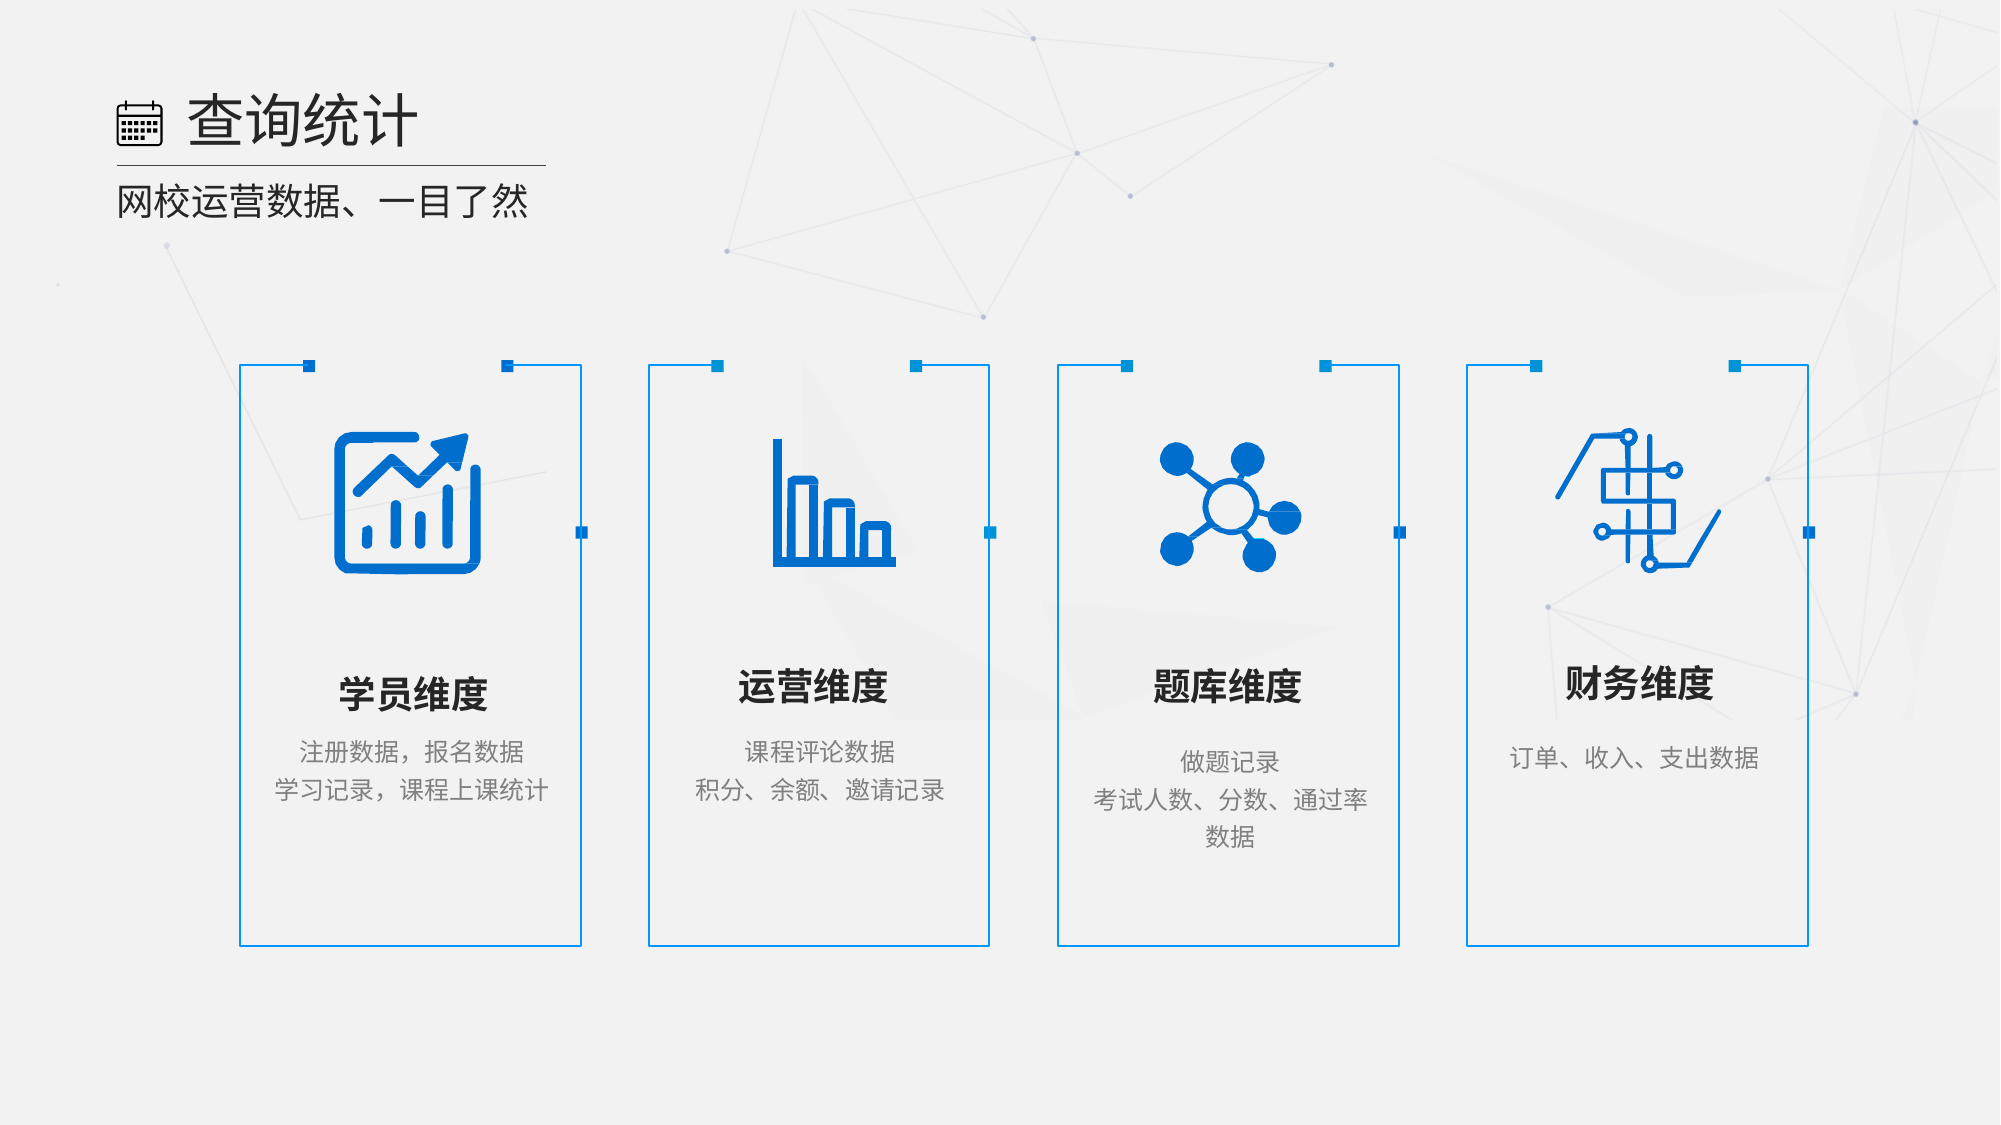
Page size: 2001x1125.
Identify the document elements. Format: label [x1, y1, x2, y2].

text_box [232, 360, 592, 947]
text_box [648, 360, 997, 947]
text_box [1467, 360, 1816, 947]
picture [0, 9, 1997, 720]
text_box [1058, 360, 1407, 947]
